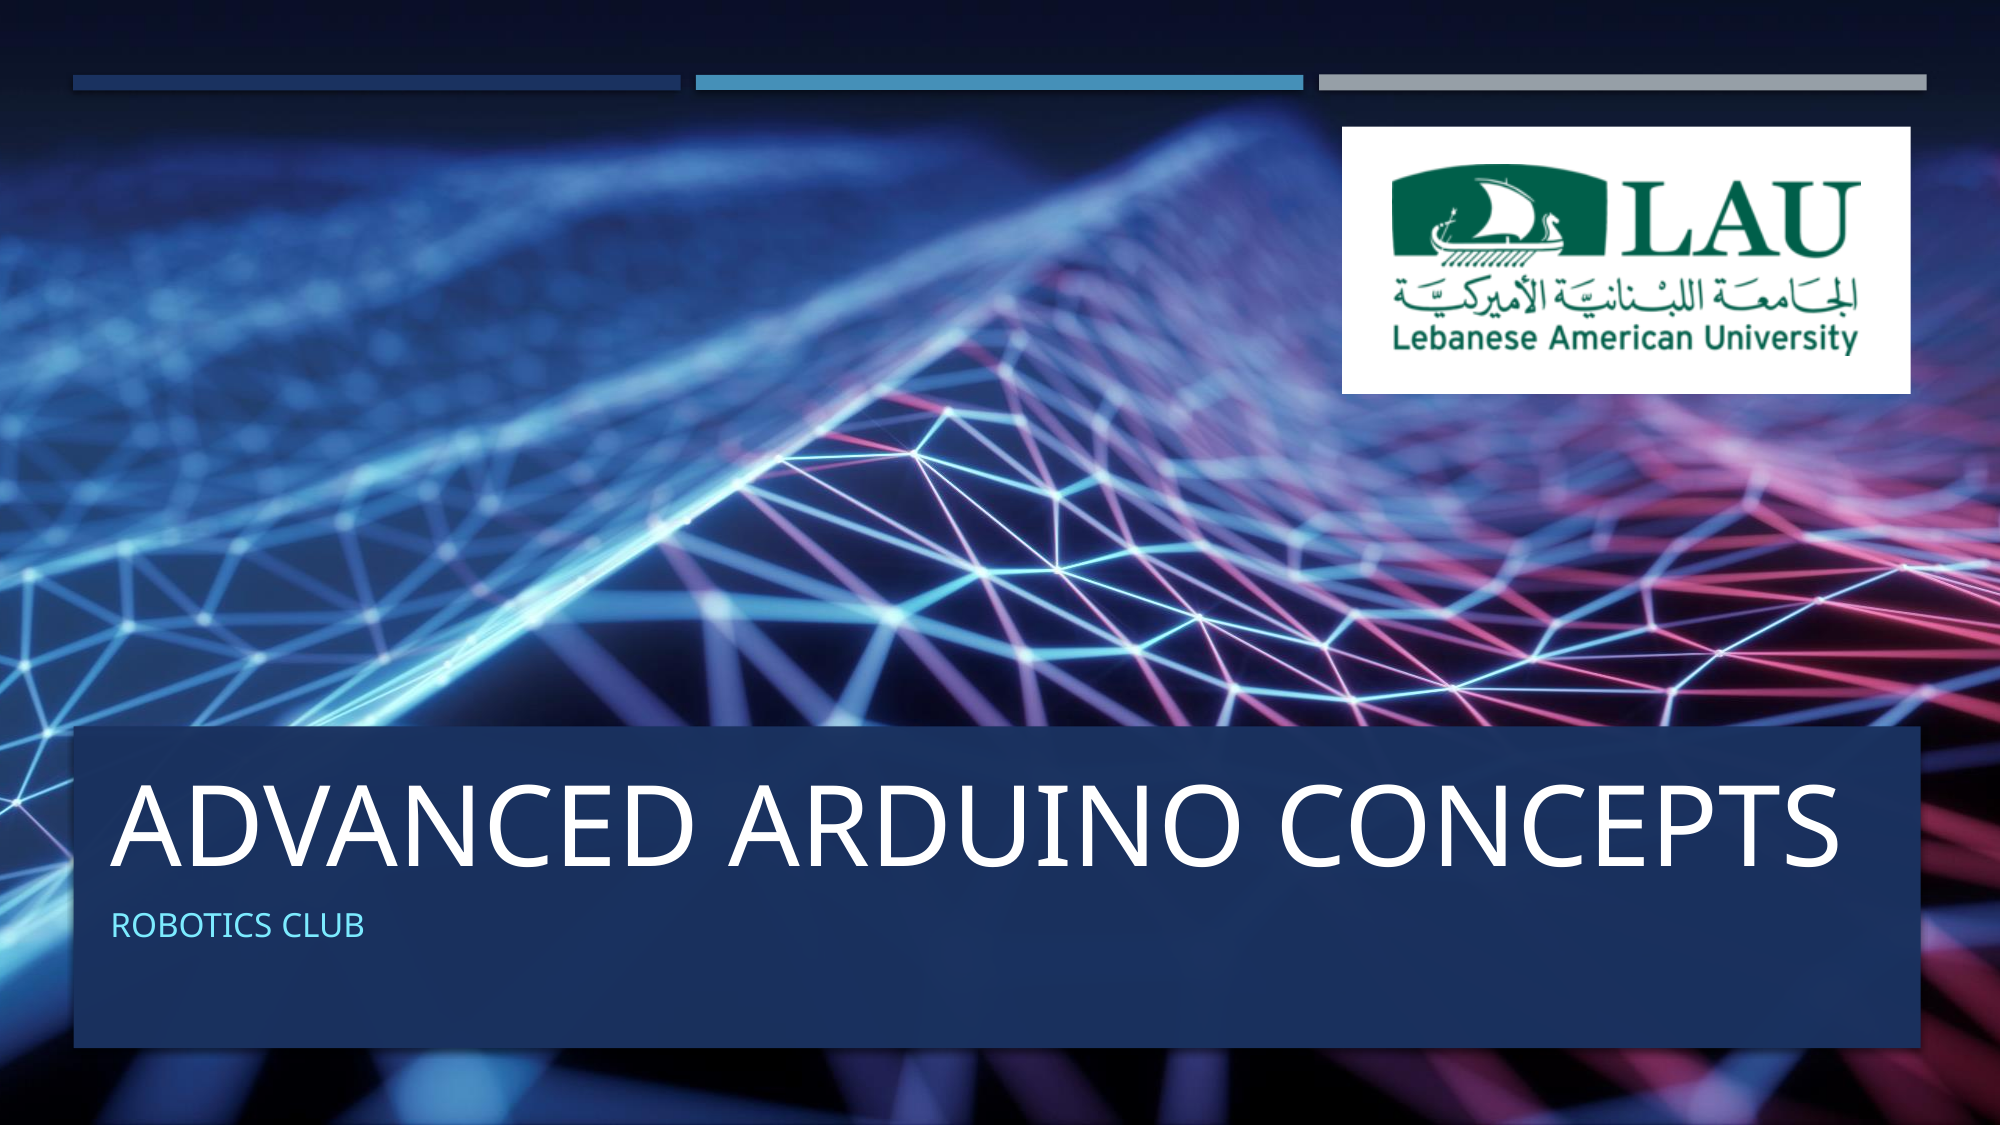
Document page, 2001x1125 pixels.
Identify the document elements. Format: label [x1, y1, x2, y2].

text_box [72, 73, 1928, 92]
picture [0, 0, 2000, 1125]
